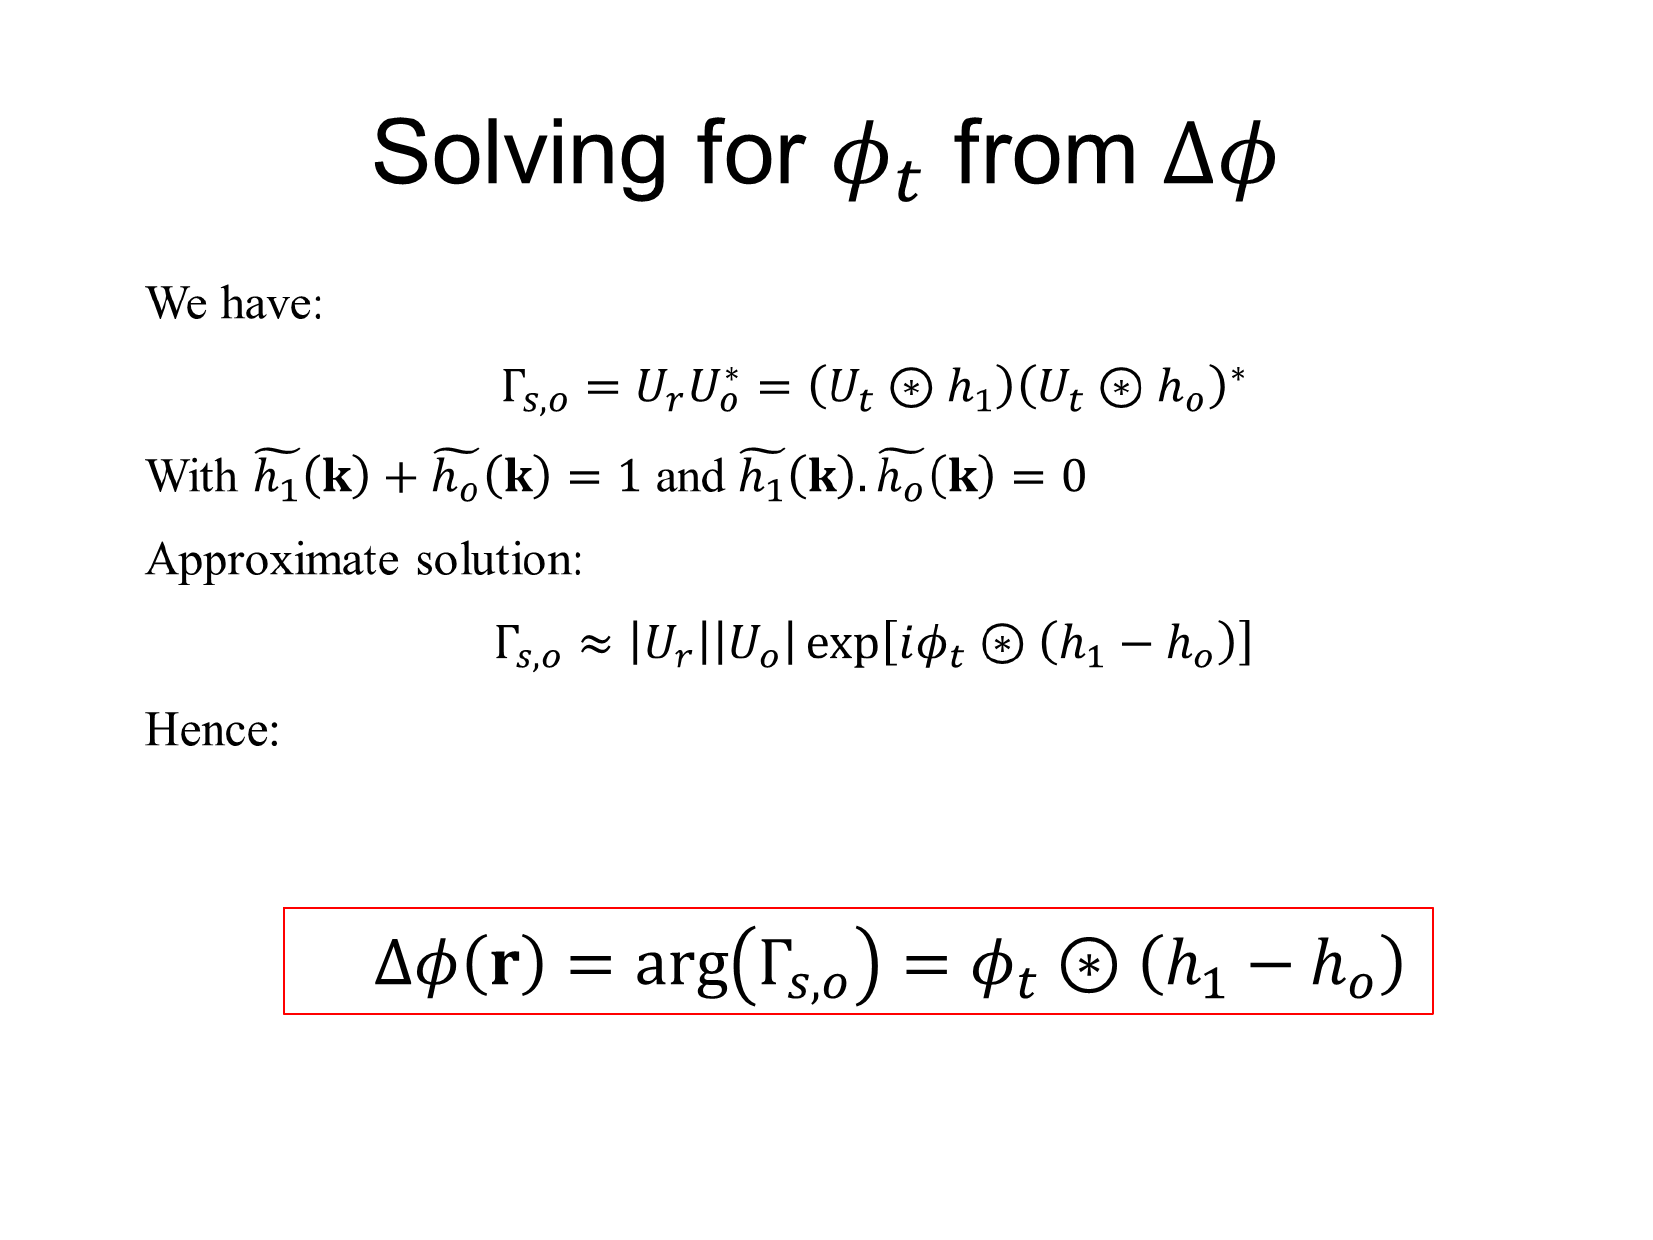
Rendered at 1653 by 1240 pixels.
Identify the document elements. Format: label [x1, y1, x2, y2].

text_box [283, 907, 1434, 1015]
list [113, 255, 1603, 837]
title [82, 48, 1572, 257]
